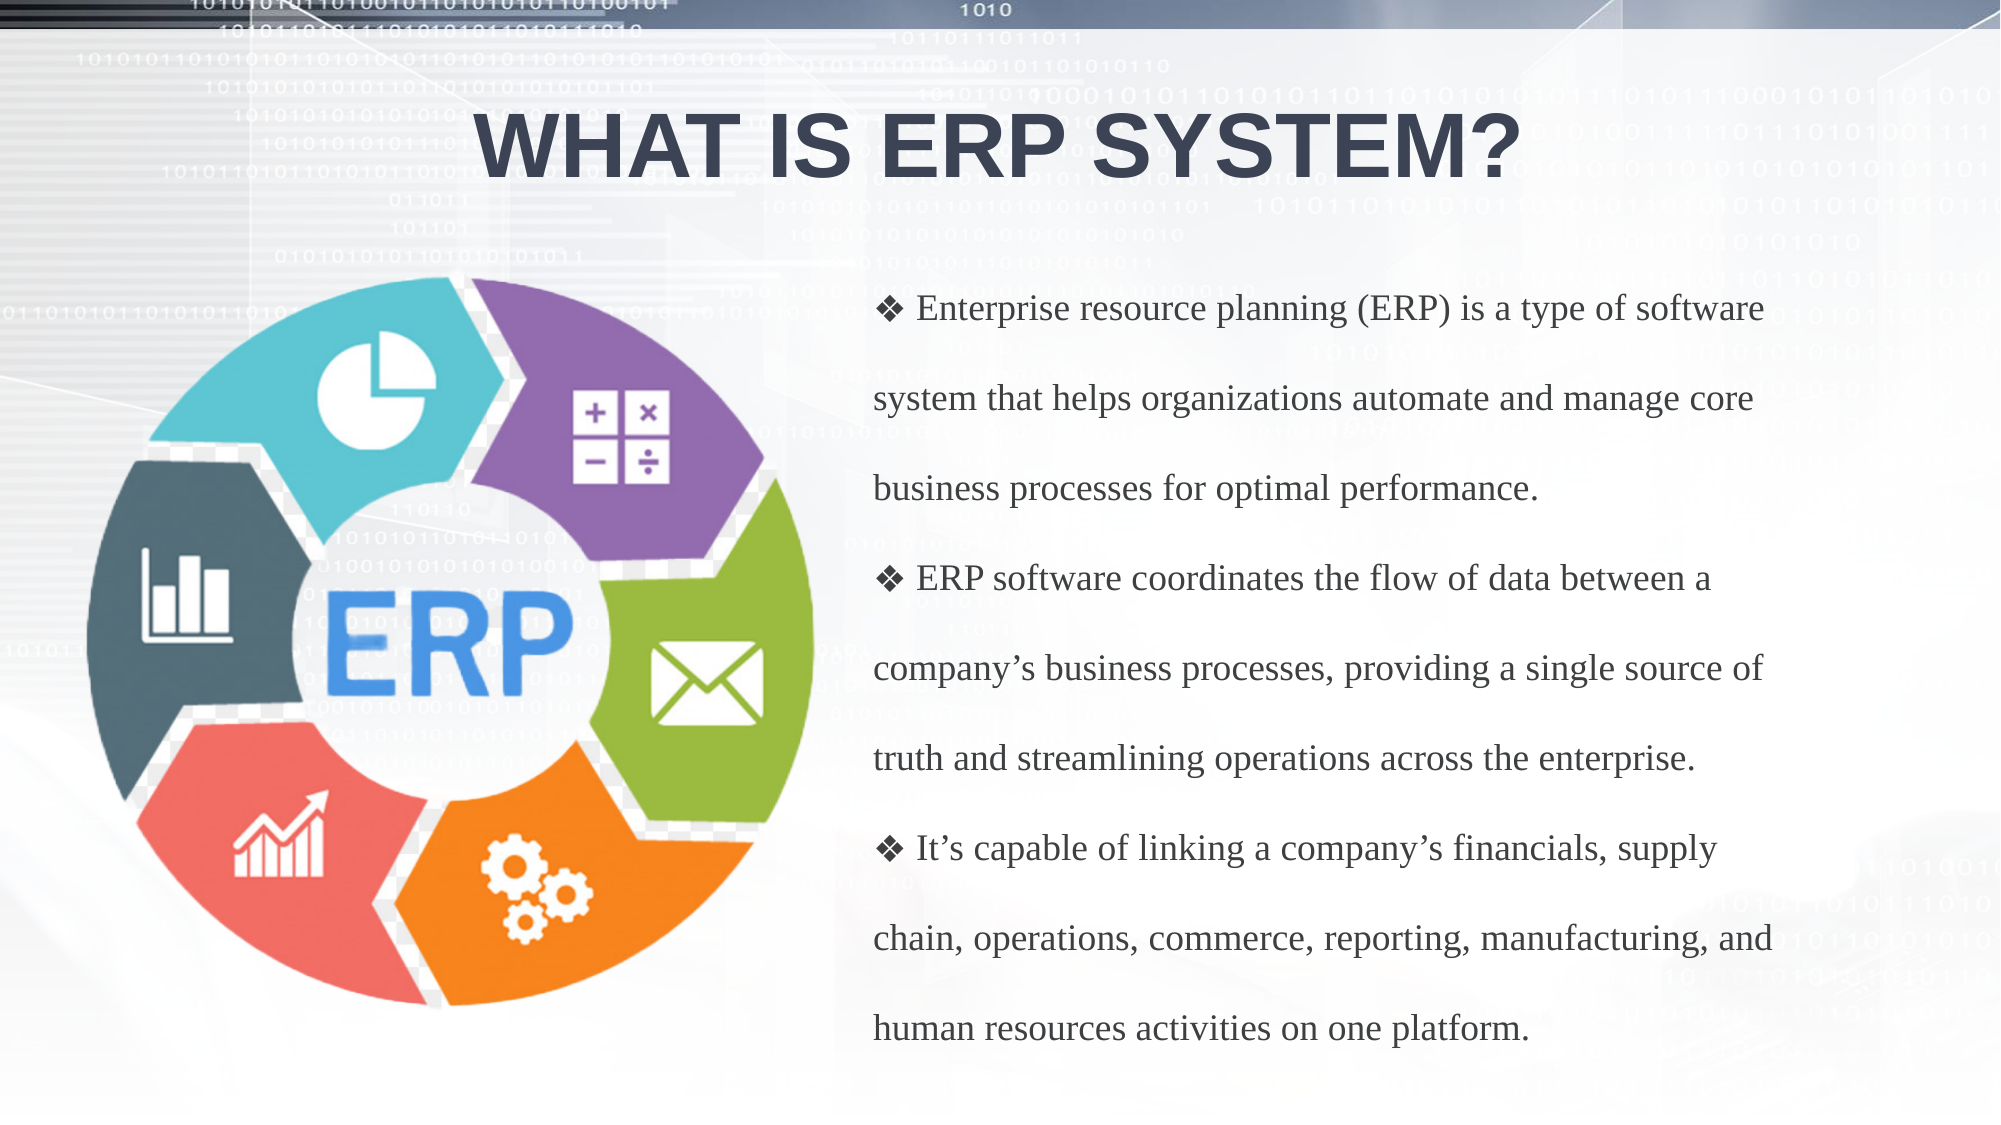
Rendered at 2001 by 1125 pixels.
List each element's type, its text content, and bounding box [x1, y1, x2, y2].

picture [0, 0, 2001, 1125]
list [0, 265, 963, 1035]
text_box WHAT IS ERP SYSTEM? [376, 28, 1624, 267]
text_box Enterprise resource planning (ERP) is a type of software system that helps organizations automate and manage core business processes for optimal performance. ERP software coordinates the flow of data between a company’s business processes, providing a single source of truth and streamlining operations across the enterprise. It’s capable of linking a company’s financials, supply chain, operations, commerce, reporting, manufacturing, and human resources activities on one platform. [873, 237, 1800, 1058]
